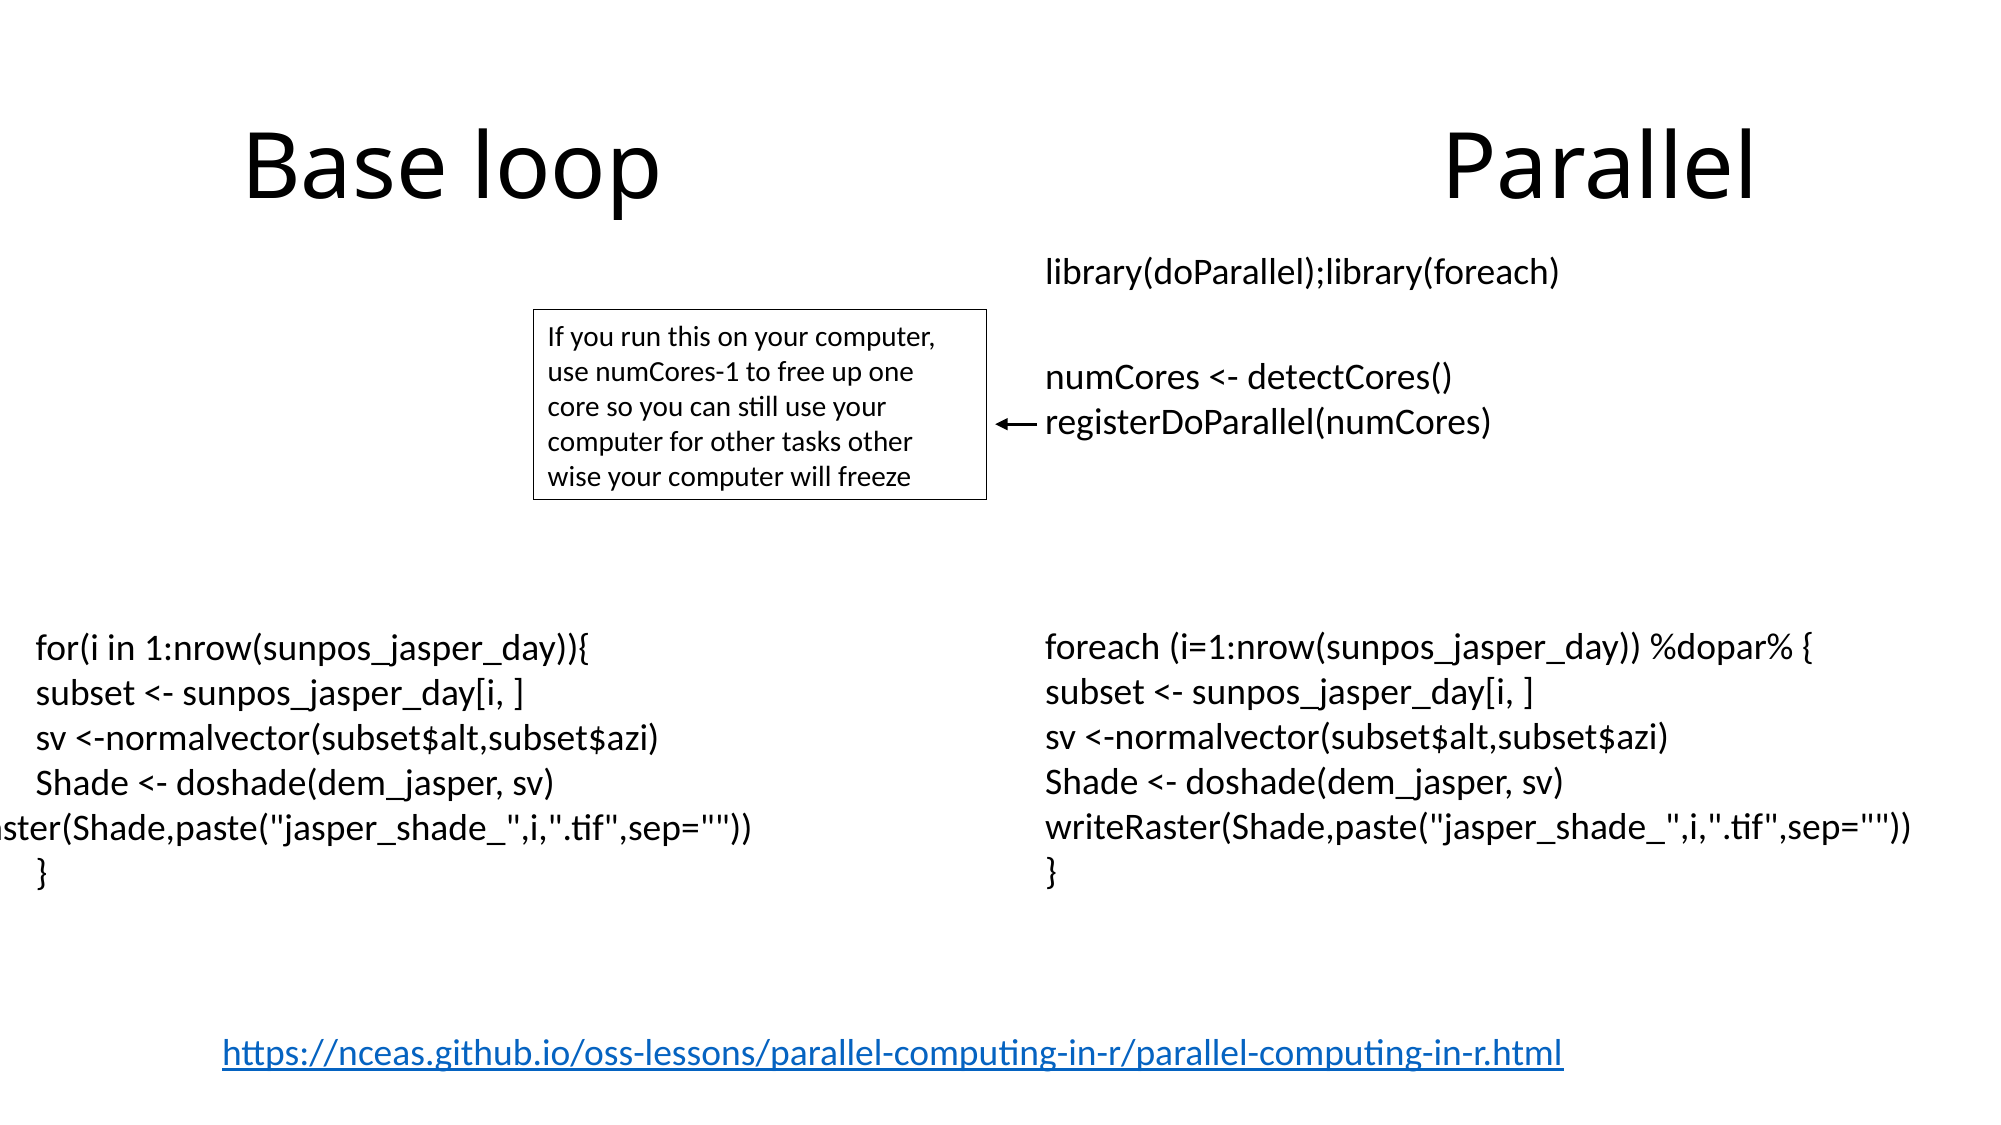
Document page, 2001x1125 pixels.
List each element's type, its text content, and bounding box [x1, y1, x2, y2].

text_box library(doParallel);library(foreach) numCores <- detectCores() registerDoParallel(numCores) foreach (i=1:nrow(sunpos_jasper_day)) %dopar% { subset <- sunpos_jasper_day[i, ] sv <-normalvector(subset$alt,subset$azi) Shade <- doshade(dem_jasper, sv) writeRaster(Shade,paste("jasper_shade_",i,".tif",sep="")) } [1030, 239, 2000, 900]
title Base loop Parallel [137, 59, 1863, 278]
text_box for(i in 1:nrow(sunpos_jasper_day)){ subset <- sunpos_jasper_day[i, ] sv <-normalvector(subset$alt,subset$azi) Shade <- doshade(dem_jasper, sv) writeRaster(Shade,paste("jasper_shade_",i,".tif",sep="")) } [0, 615, 1291, 901]
text_box If you run this on your computer, use numCores-1 to free up one core so you can still use your computer for other tasks other wise your computer will freeze [533, 309, 987, 500]
text_box https://nceas.github.io/oss-lessons/parallel-computing-in-r/parallel-computing-in-r.html [207, 1020, 1579, 1081]
